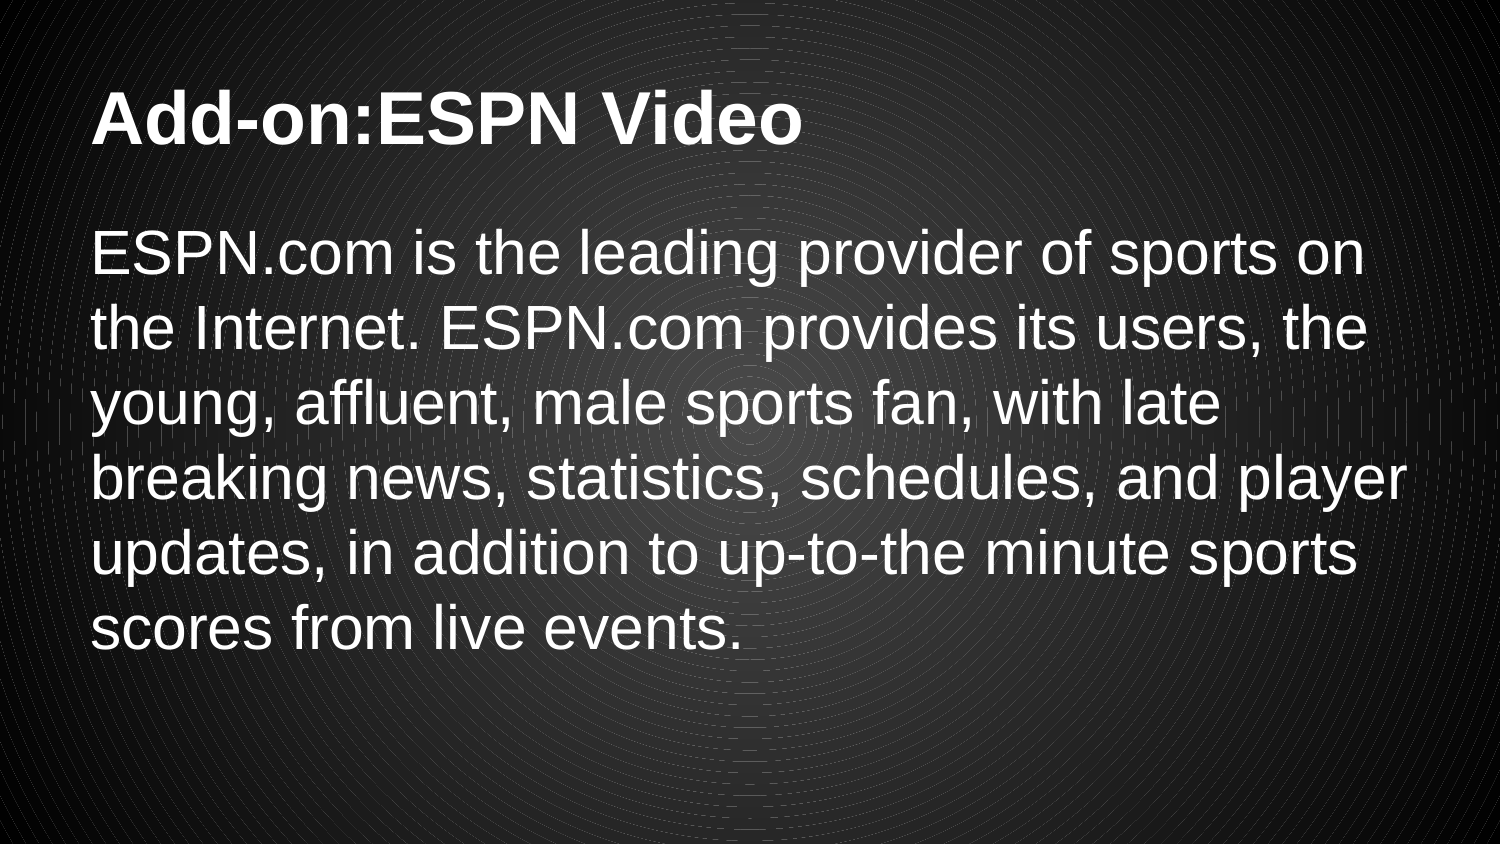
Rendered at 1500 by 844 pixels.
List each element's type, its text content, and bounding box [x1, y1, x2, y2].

title Add-on:ESPN Video [75, 33, 1425, 175]
list ESPN.com is the leading provider of sports on the Internet. ESPN.com provides its users, the young, affluent, male sports fan, with late breaking news, statistics, schedules, and player updates, in addition to up-to-the minute sports scores from live events. [75, 196, 1425, 808]
